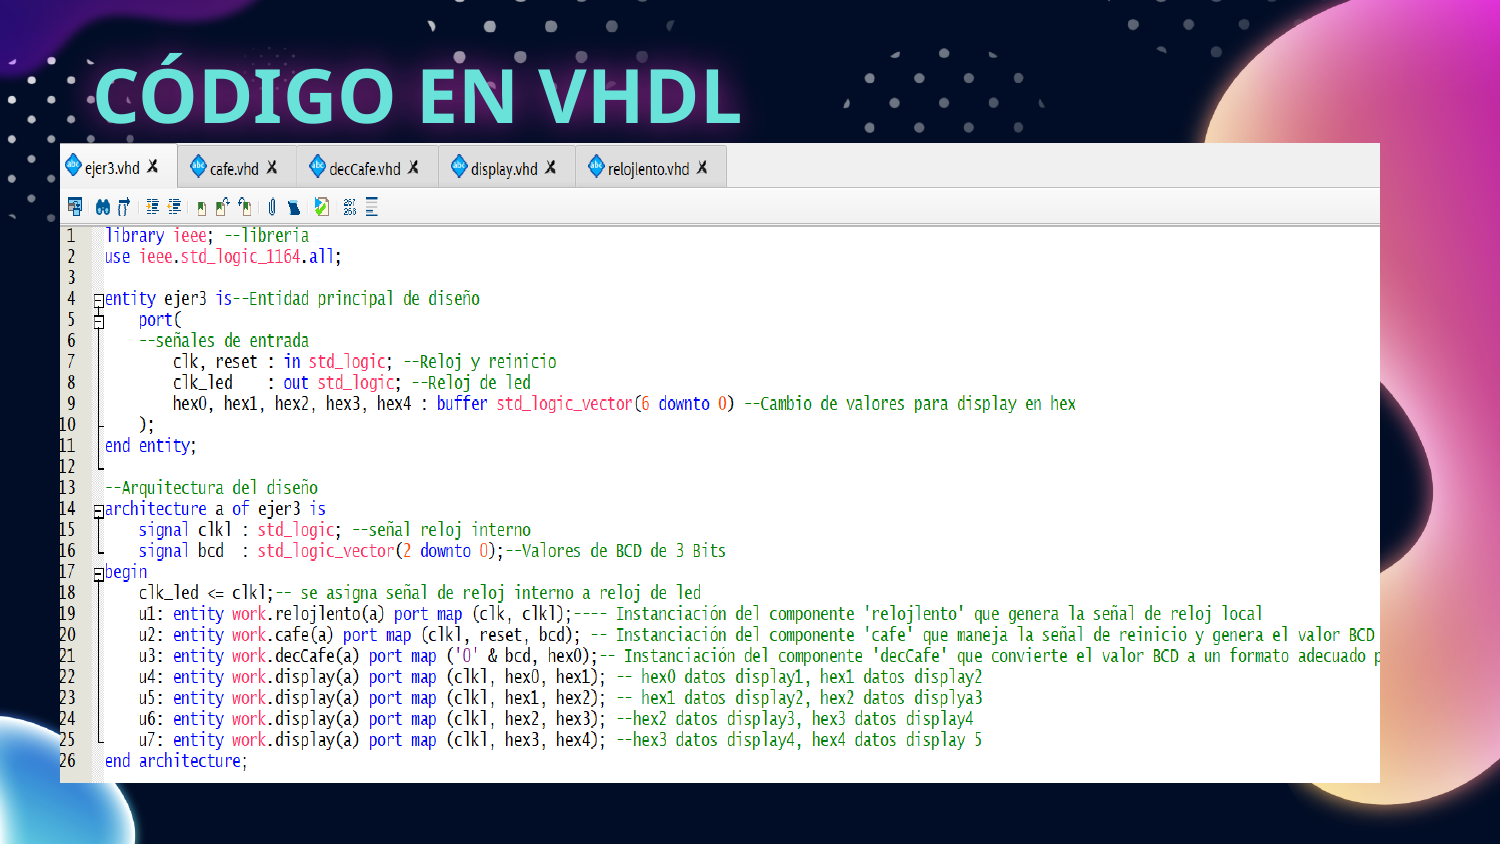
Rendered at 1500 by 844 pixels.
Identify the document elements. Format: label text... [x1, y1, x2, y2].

title CÓDIGO EN VHDL [77, 48, 896, 142]
picture [0, 0, 1500, 844]
